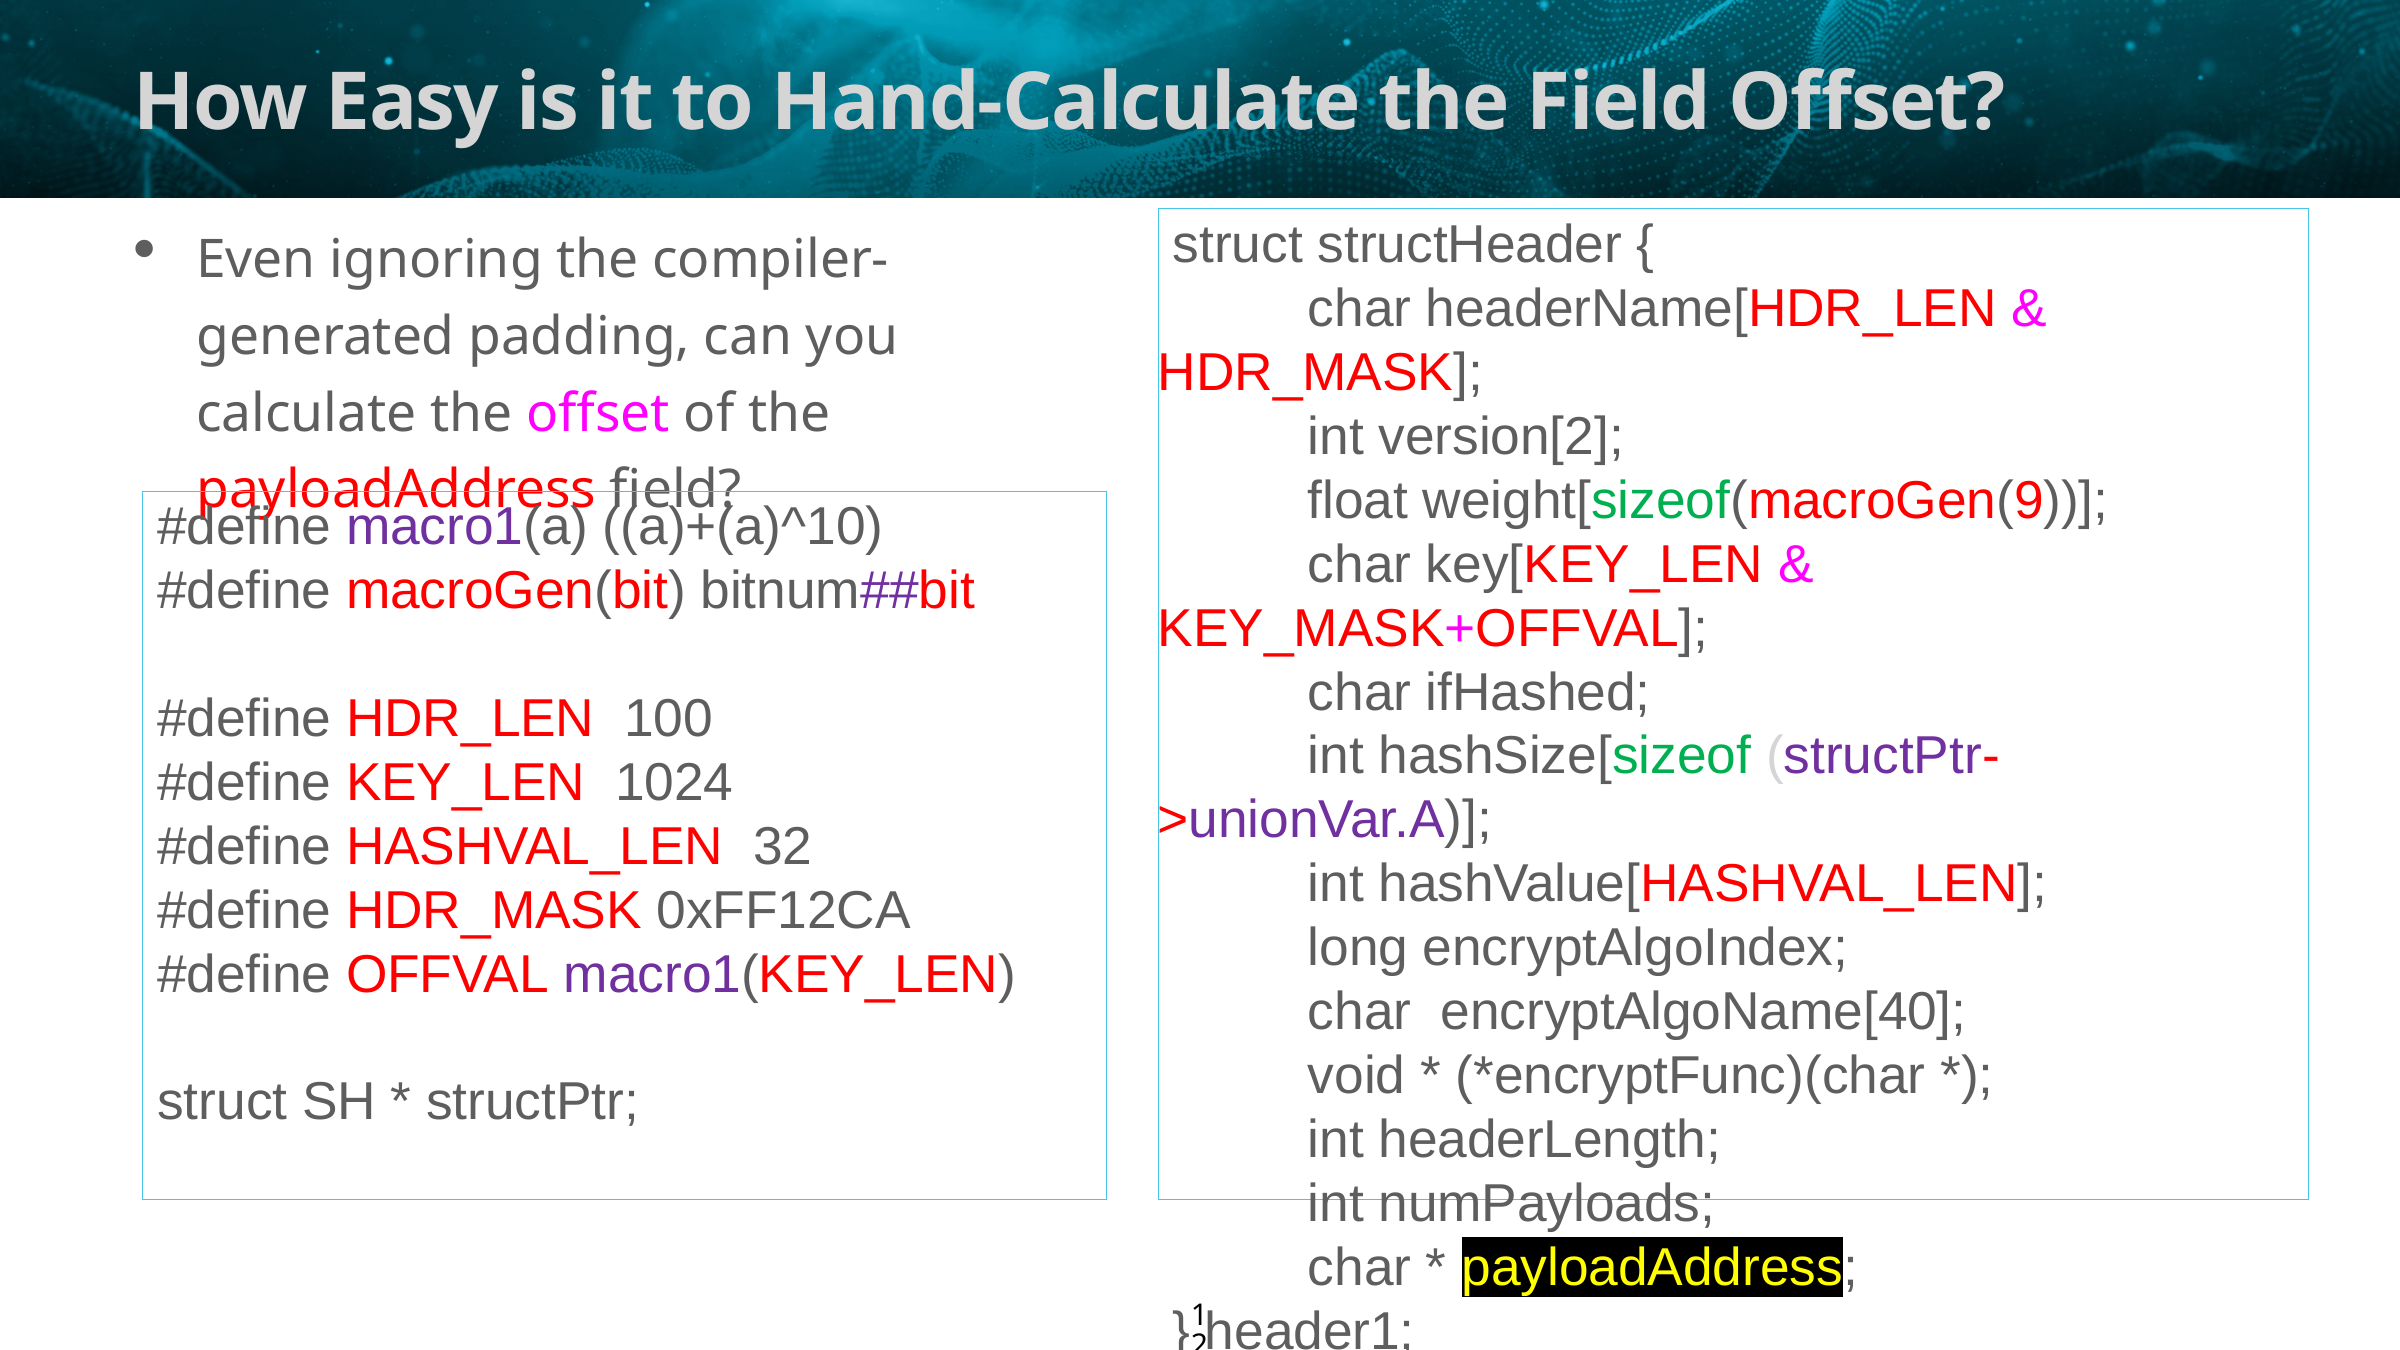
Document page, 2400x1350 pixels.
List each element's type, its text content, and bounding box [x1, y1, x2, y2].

slide_number 12 [1181, 1286, 1217, 1342]
title How Easy is it to Hand-Calculate the Field Offset? [119, 56, 2280, 173]
list Even ignoring the compiler-generated padding, can you calculate the offset of the payloadAddress field? [119, 204, 1107, 427]
text_box #define macro1(a) ((a)+(a)^10) #define macroGen(bit) bitnum##bit #define HDR_LEN 100 #define KEY_LEN 1024 #define HASHVAL_LEN 32 #define HDR_MASK 0xFF12CA #define OFFVAL macro1(KEY_LEN) struct SH * structPtr; [142, 491, 1107, 1200]
text_box struct structHeader { char headerName[HDR_LEN & HDR_MASK]; int version[2]; float weight[sizeof(macroGen(9))]; char key[KEY_LEN & KEY_MASK+OFFVAL]; char ifHashed; int hashSize[sizeof (structPtr->unionVar.A)]; int hashValue[HASHVAL_LEN]; long encryptAlgoIndex; char encryptAlgoName[40]; void * (*encryptFunc)(char *); int headerLength; int numPayloads; char * payloadAddress; } header1; [1158, 208, 2309, 1200]
picture [0, 0, 2400, 1350]
